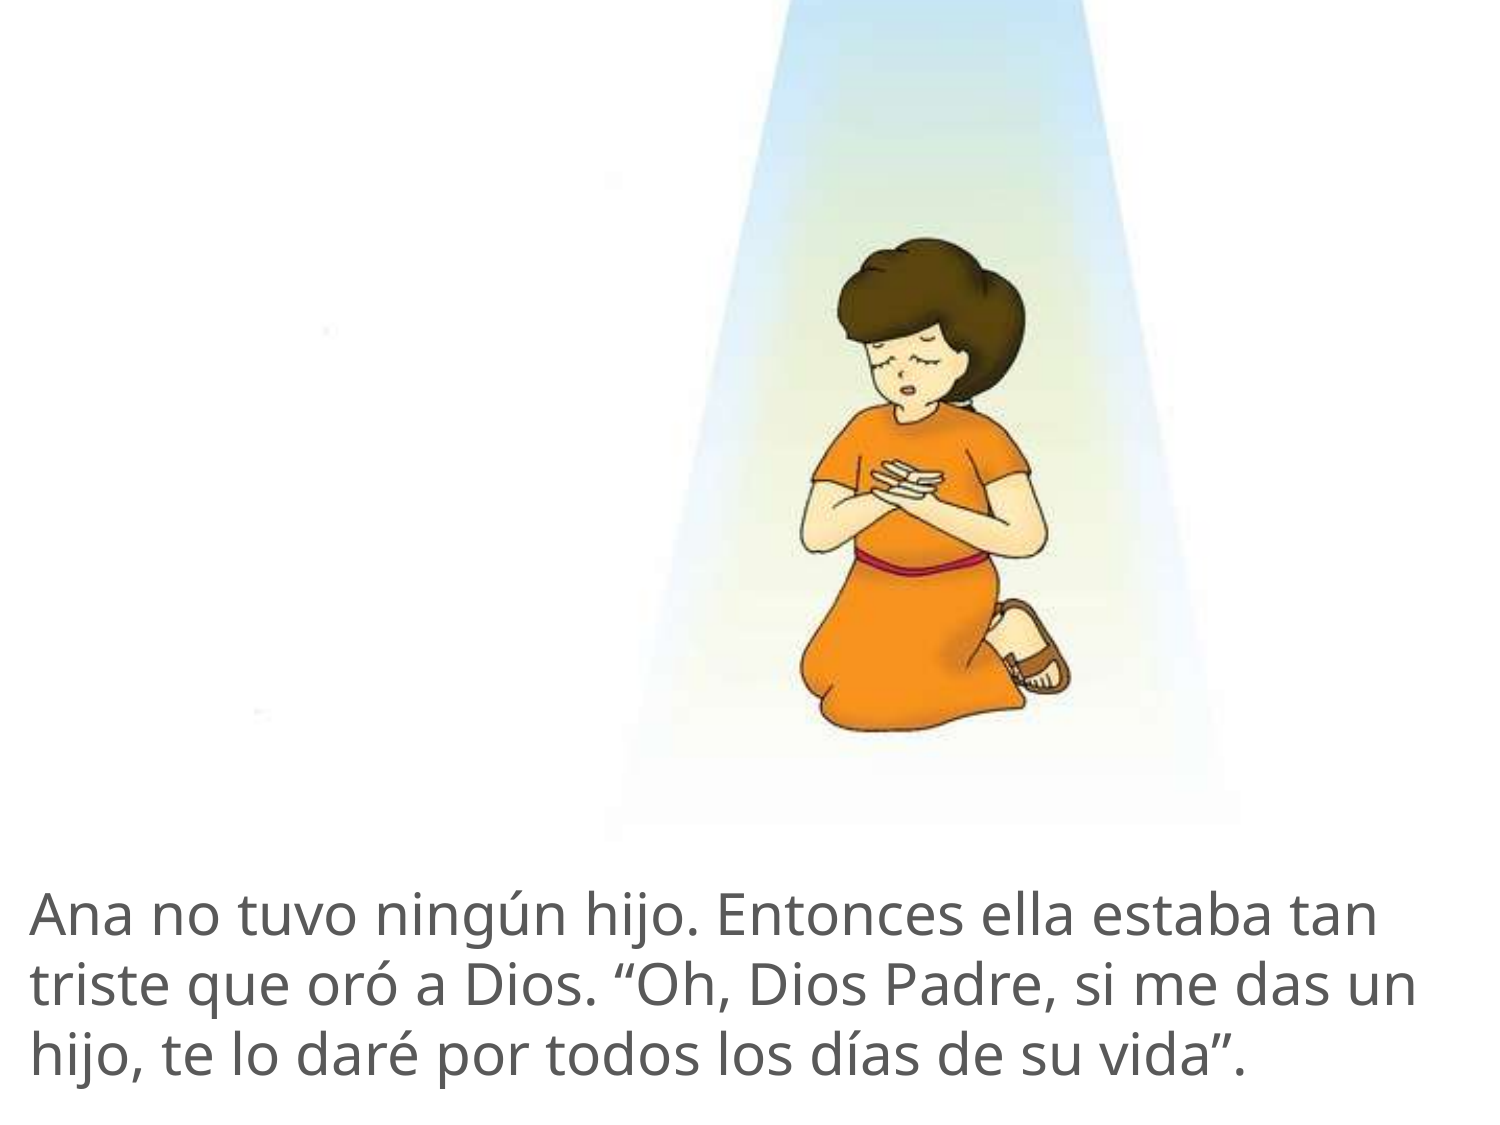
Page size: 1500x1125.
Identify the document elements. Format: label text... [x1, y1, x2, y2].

text_box Ana no tuvo ningún hijo. Entonces ella estaba tan triste que oró a Dios. “Oh, Dios Padre, si me das un hijo, te lo daré por todos los días de su vida”. [14, 869, 1486, 1095]
picture [71, 0, 1429, 858]
